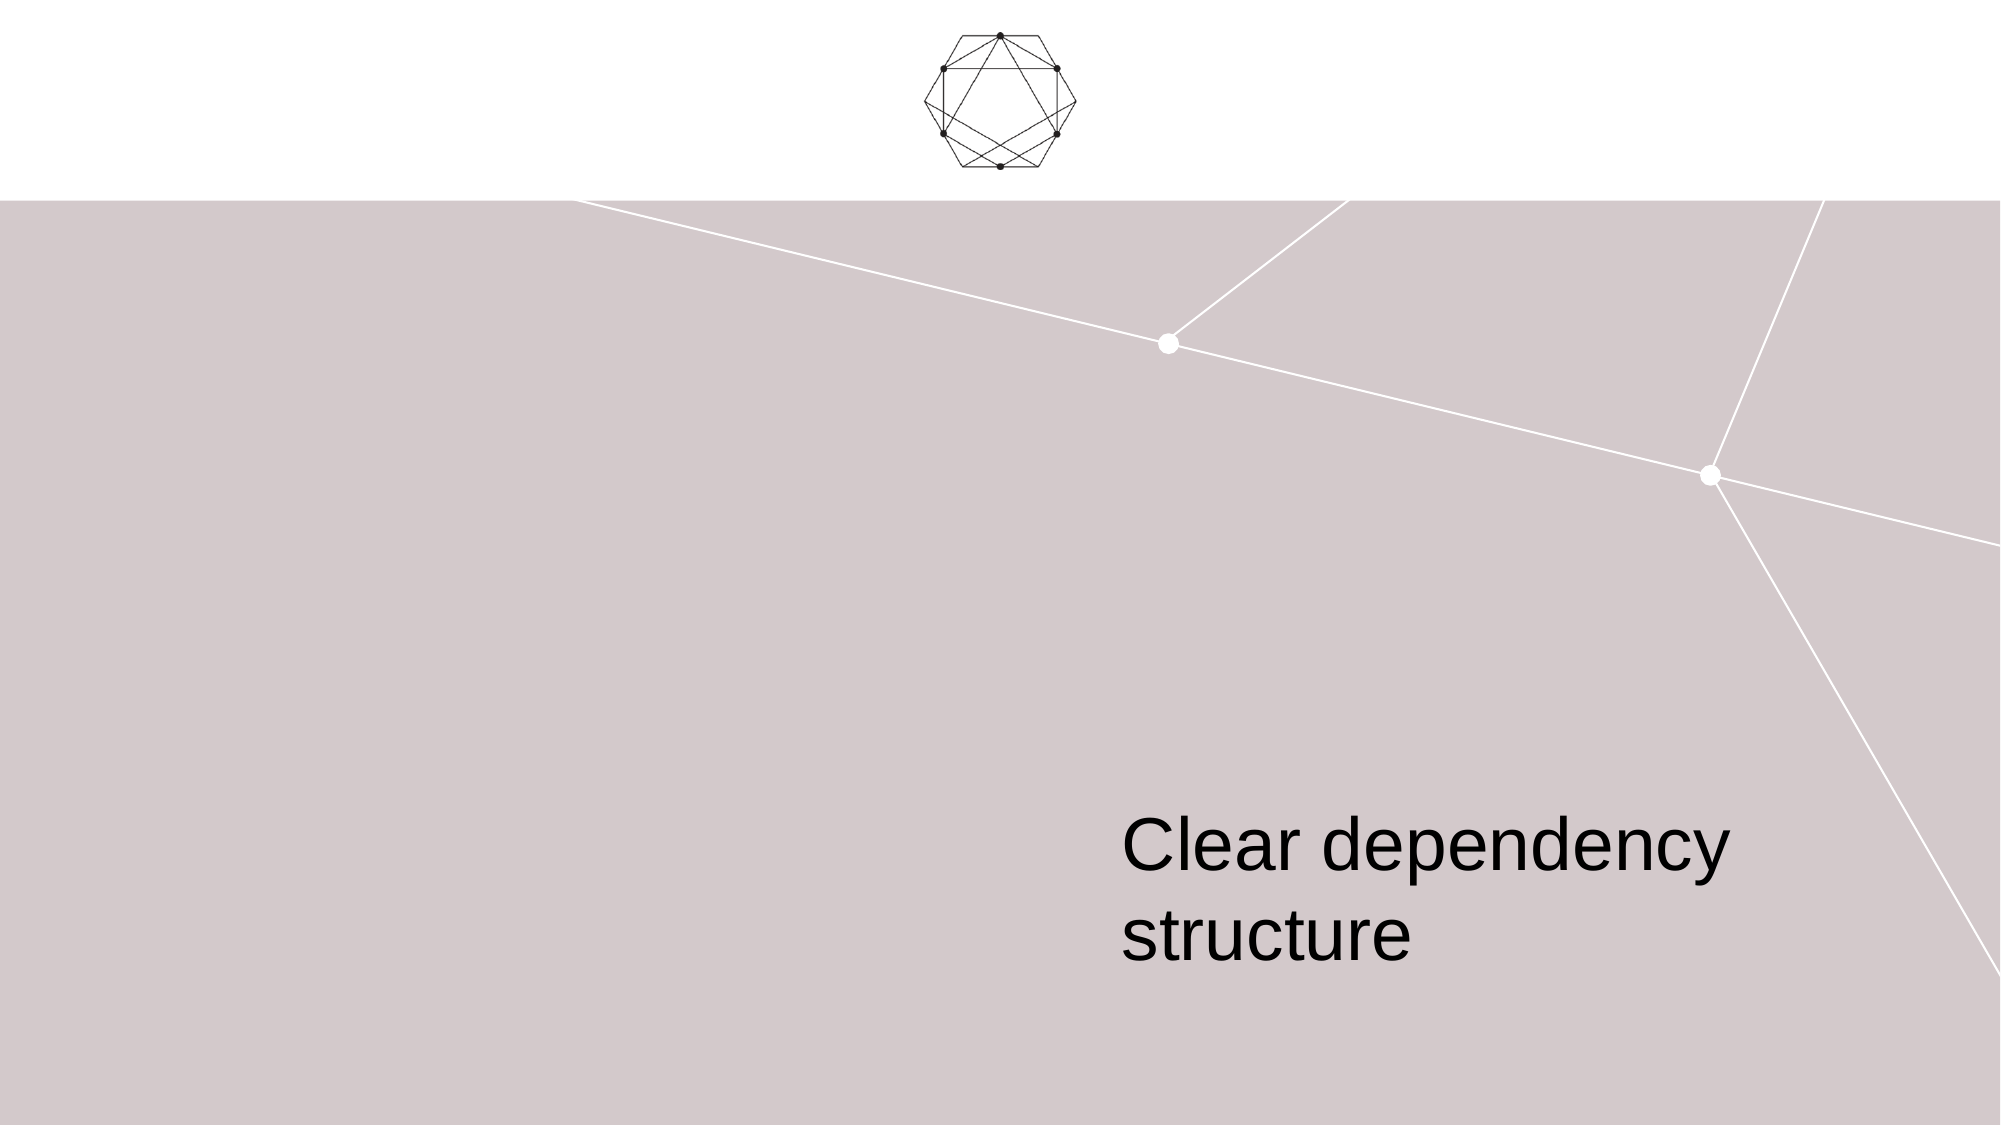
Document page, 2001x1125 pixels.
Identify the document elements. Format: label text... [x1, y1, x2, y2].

title Clear dependency structure [1106, 509, 1925, 984]
picture [923, 32, 1077, 170]
